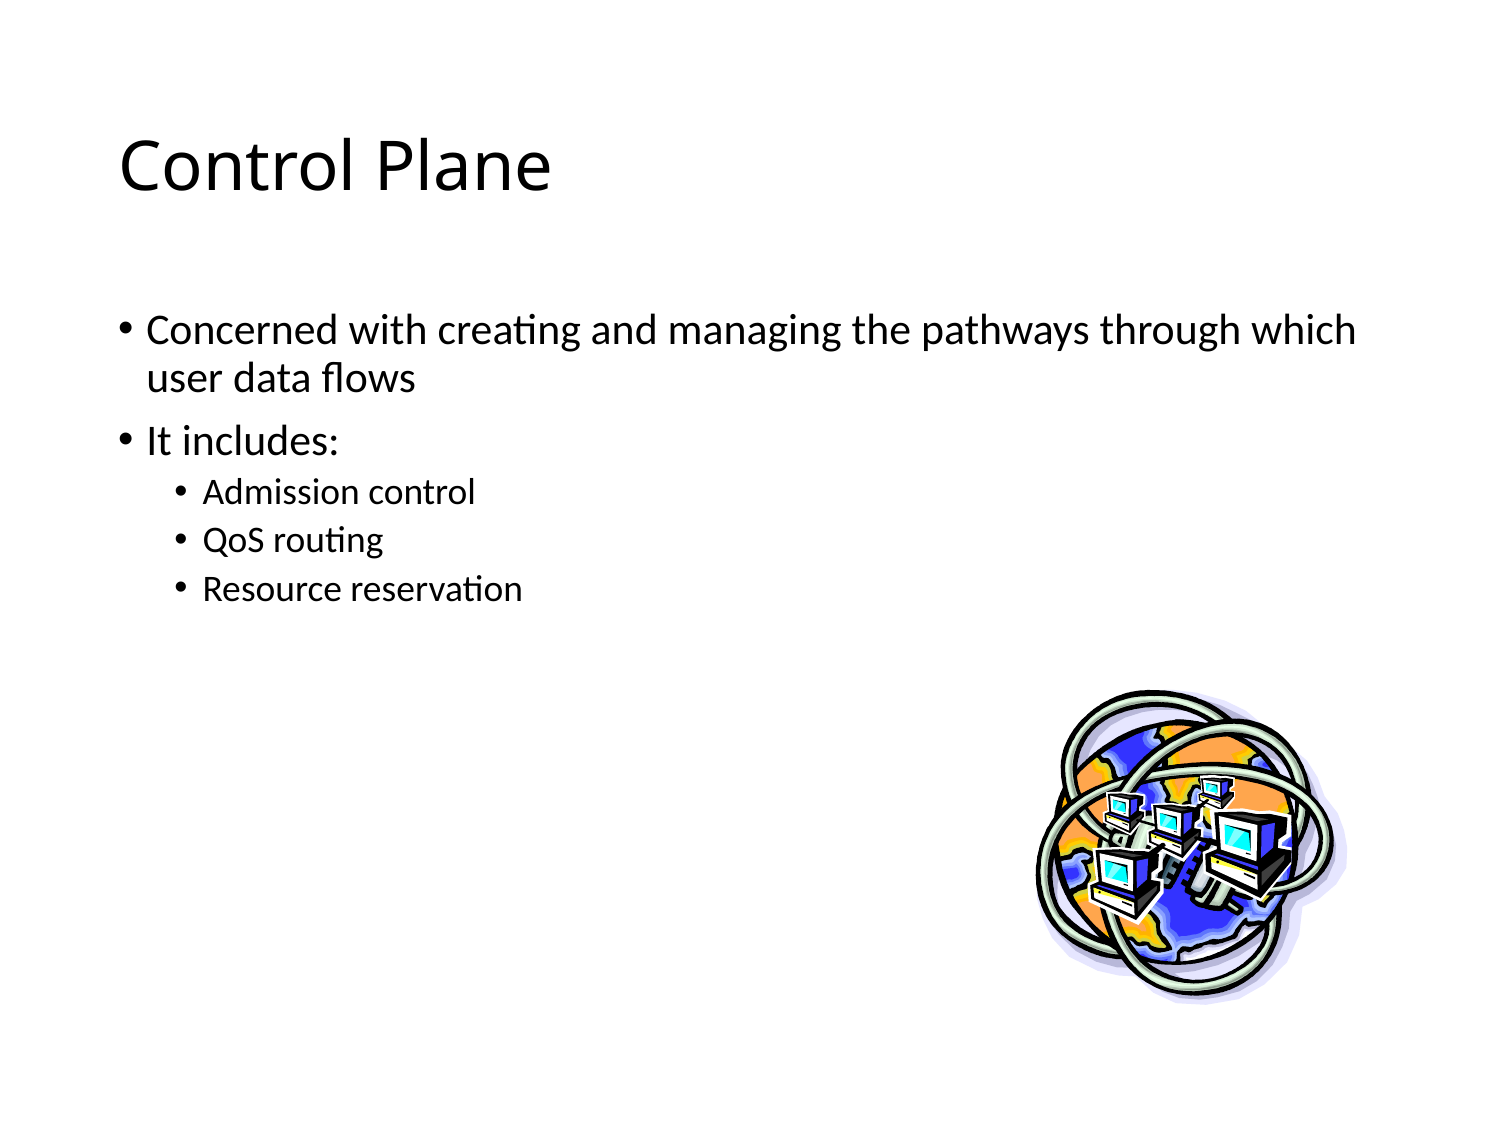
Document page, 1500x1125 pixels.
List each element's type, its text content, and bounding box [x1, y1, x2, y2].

list Concerned with creating and managing the pathways through which user data flows It includes: Admission control QoS routing Resource reservation [103, 299, 1397, 1014]
title Control Plane [103, 59, 1397, 278]
picture [1024, 679, 1350, 1011]
